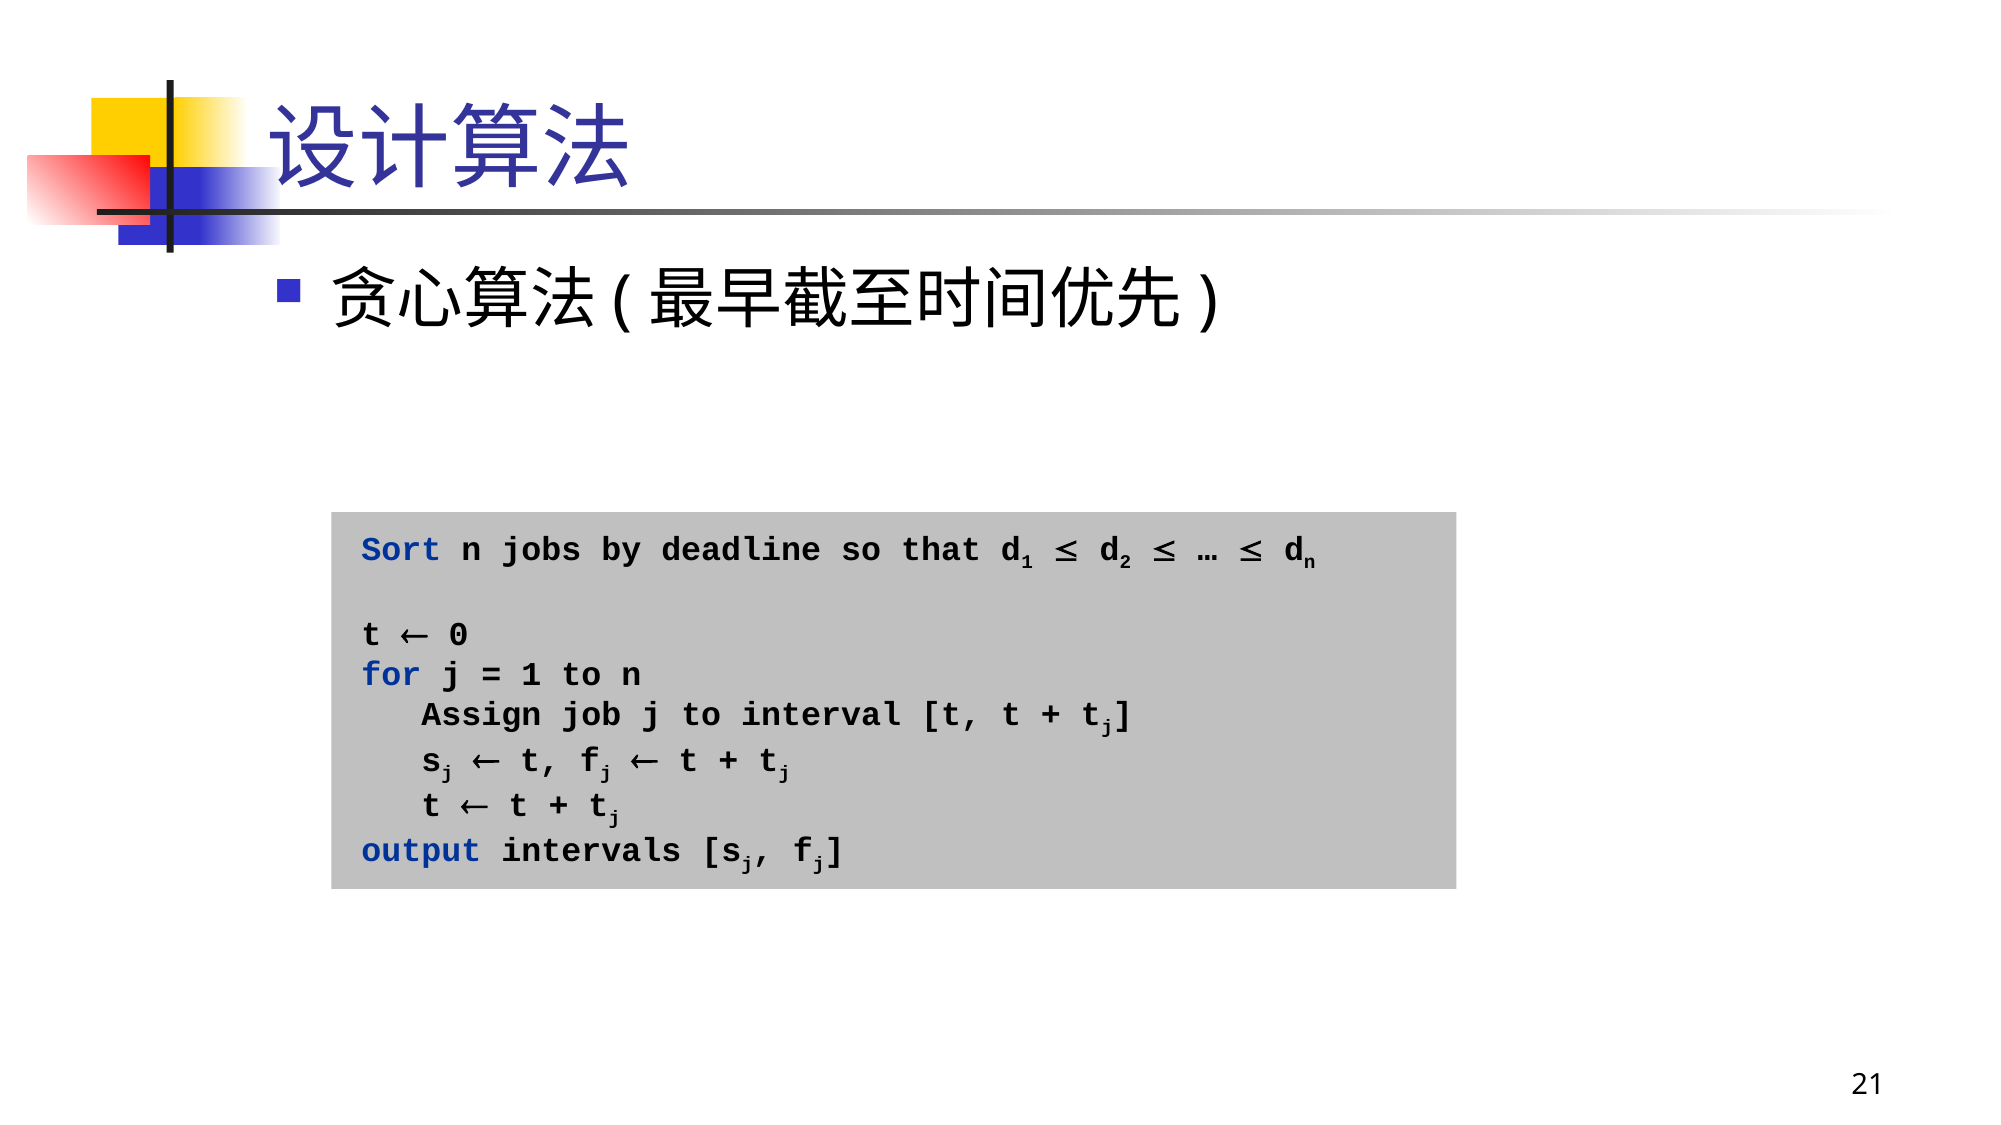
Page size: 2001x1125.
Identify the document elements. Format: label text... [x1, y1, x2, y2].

list 贪心算法(最早截至时间优先) [258, 248, 1959, 924]
title 设计算法 [251, 18, 1957, 207]
text_box Sort n jobs by deadline so that d1  d2  …  dn t  0 for j = 1 to n Assign job j to interval [t, t + tj] sj  t, fj  t + tj t  t + tj output intervals [sj, fj] [331, 512, 1457, 889]
slide_number 21 [1483, 1037, 1901, 1113]
